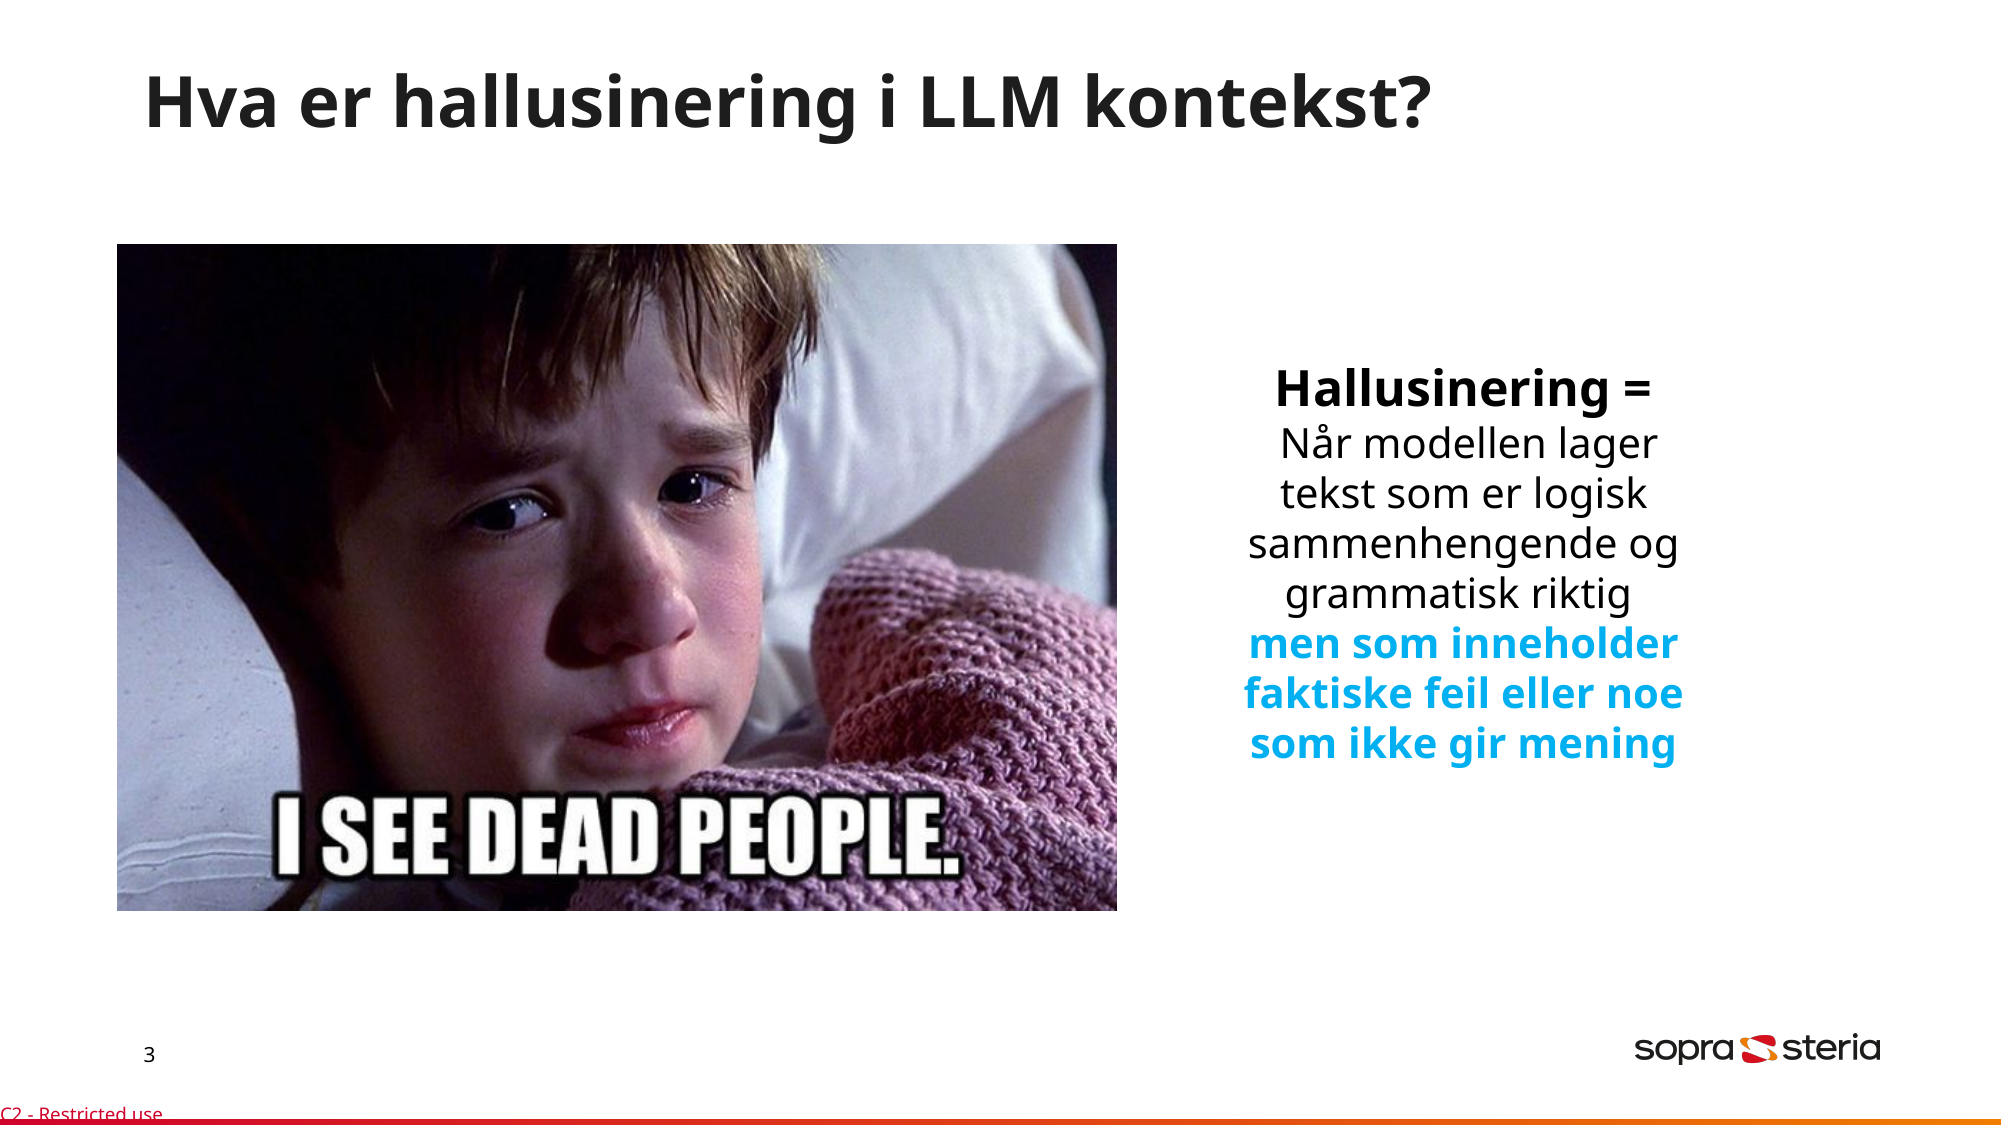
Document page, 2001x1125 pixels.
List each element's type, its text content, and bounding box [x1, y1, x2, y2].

picture [1635, 1033, 1880, 1065]
picture [117, 244, 1117, 911]
title Hva er hallusinering i LLM kontekst? [143, 66, 1880, 144]
text_box Hallusinering = Når modellen lager tekst som er logisk sammenhengende og grammatisk riktig men som inneholder faktiske feil eller noe som ikke gir mening [1206, 349, 1722, 775]
